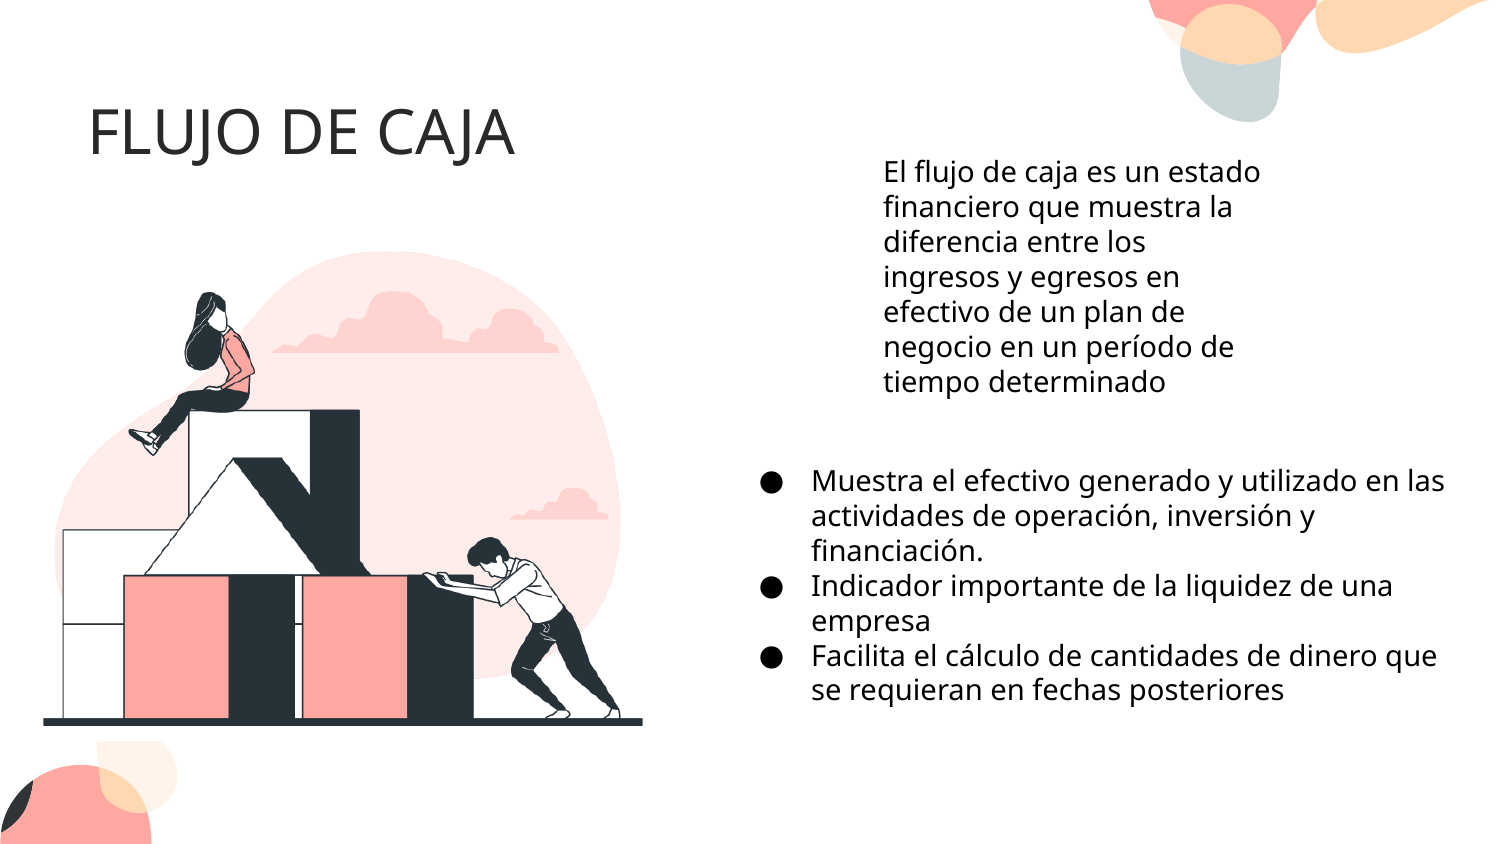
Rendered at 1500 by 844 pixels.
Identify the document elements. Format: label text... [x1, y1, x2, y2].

text_box Muestra el efectivo generado y utilizado en las actividades de operación, inversión y financiación. Indicador importante de la liquidez de una empresa Facilita el cálculo de cantidades de dinero que se requieran en fechas posteriores [721, 446, 1475, 722]
text_box El flujo de caja es un estado financiero que muestra la diferencia entre los ingresos y egresos en efectivo de un plan de negocio en un período de tiempo determinado [868, 138, 1284, 414]
picture [34, 224, 687, 741]
title FLUJO DE CAJA [68, 77, 849, 192]
